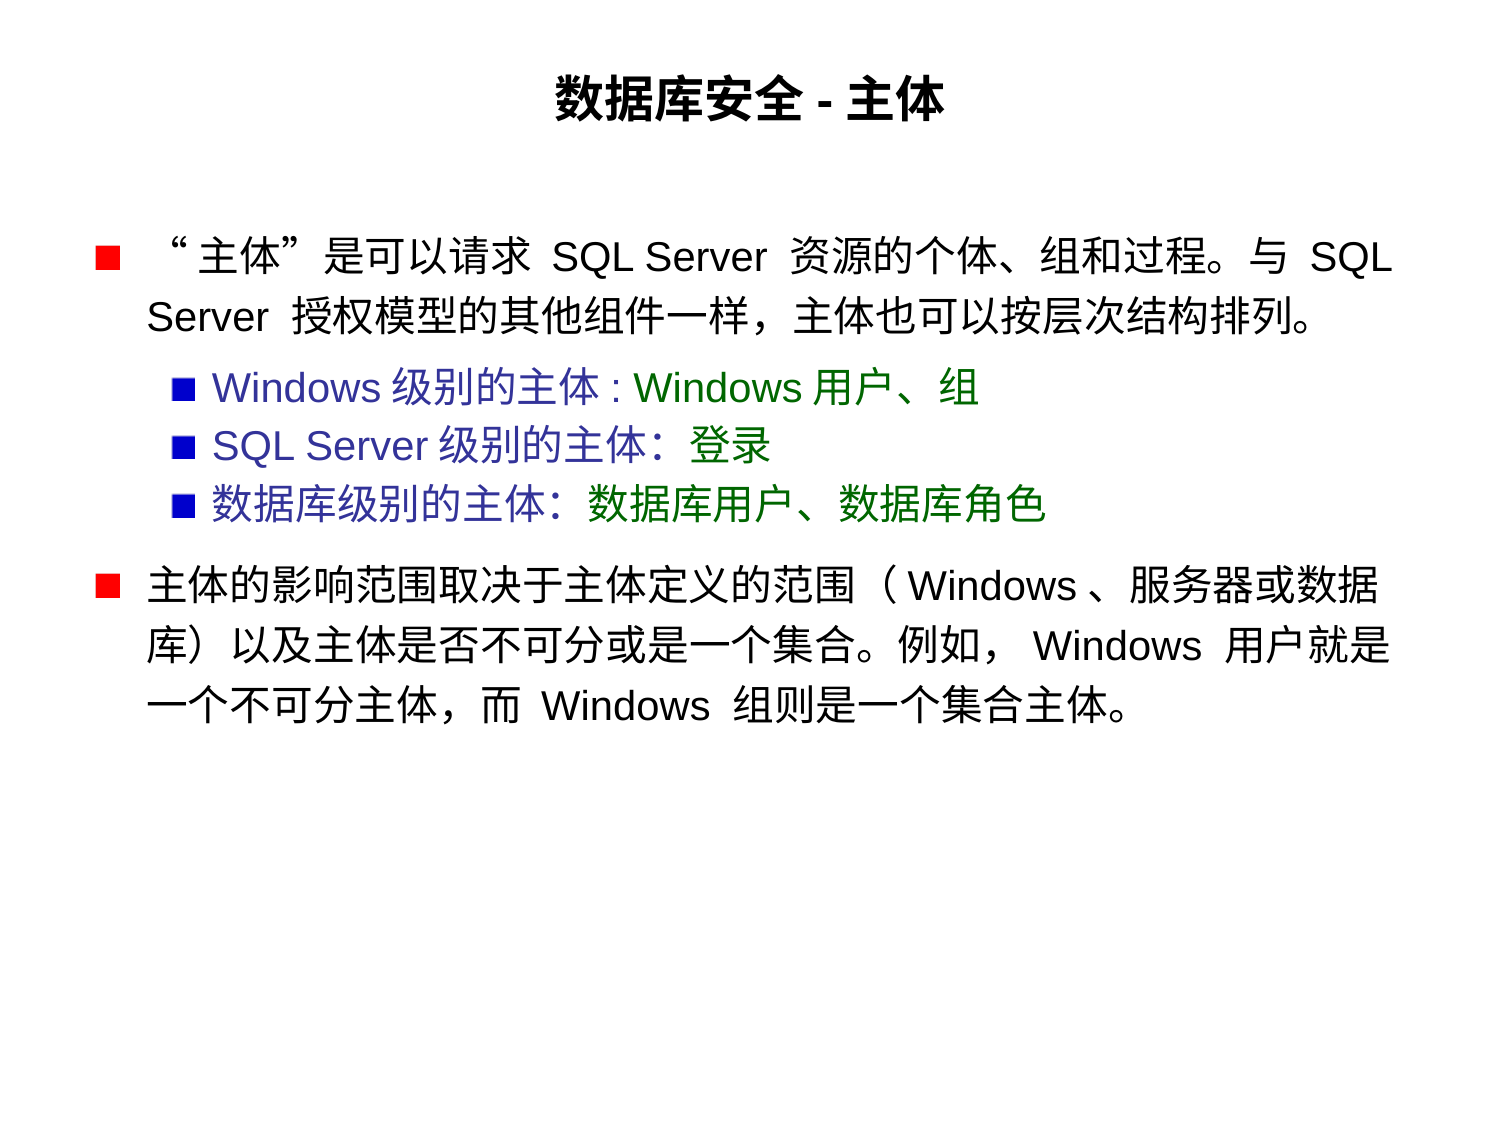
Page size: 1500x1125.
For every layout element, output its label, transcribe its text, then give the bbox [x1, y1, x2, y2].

picture [165, 487, 195, 518]
title 数据库安全-主体 [75, 45, 1425, 150]
picture [90, 240, 120, 270]
picture [90, 568, 120, 598]
list “主体”是可以请求 SQL Server 资源的个体、组和过程。与 SQL Server 授权模型的其他组件一样，主体也可以按层次结构排列。 Windows级别的主体: Windows用户、组 SQL Server级别的主体：登录 数据库级别的主体：数据库用户、数据库角色 主体的影响范围取决于主体定义的范围（Windows、服务器或数据库）以及主体是否不可分或是一个集合。例如，Windows 用户就是一个不可分主体，而 Windows 组则是一个集合主体。 [75, 212, 1425, 1005]
picture [165, 429, 195, 459]
picture [165, 371, 195, 401]
